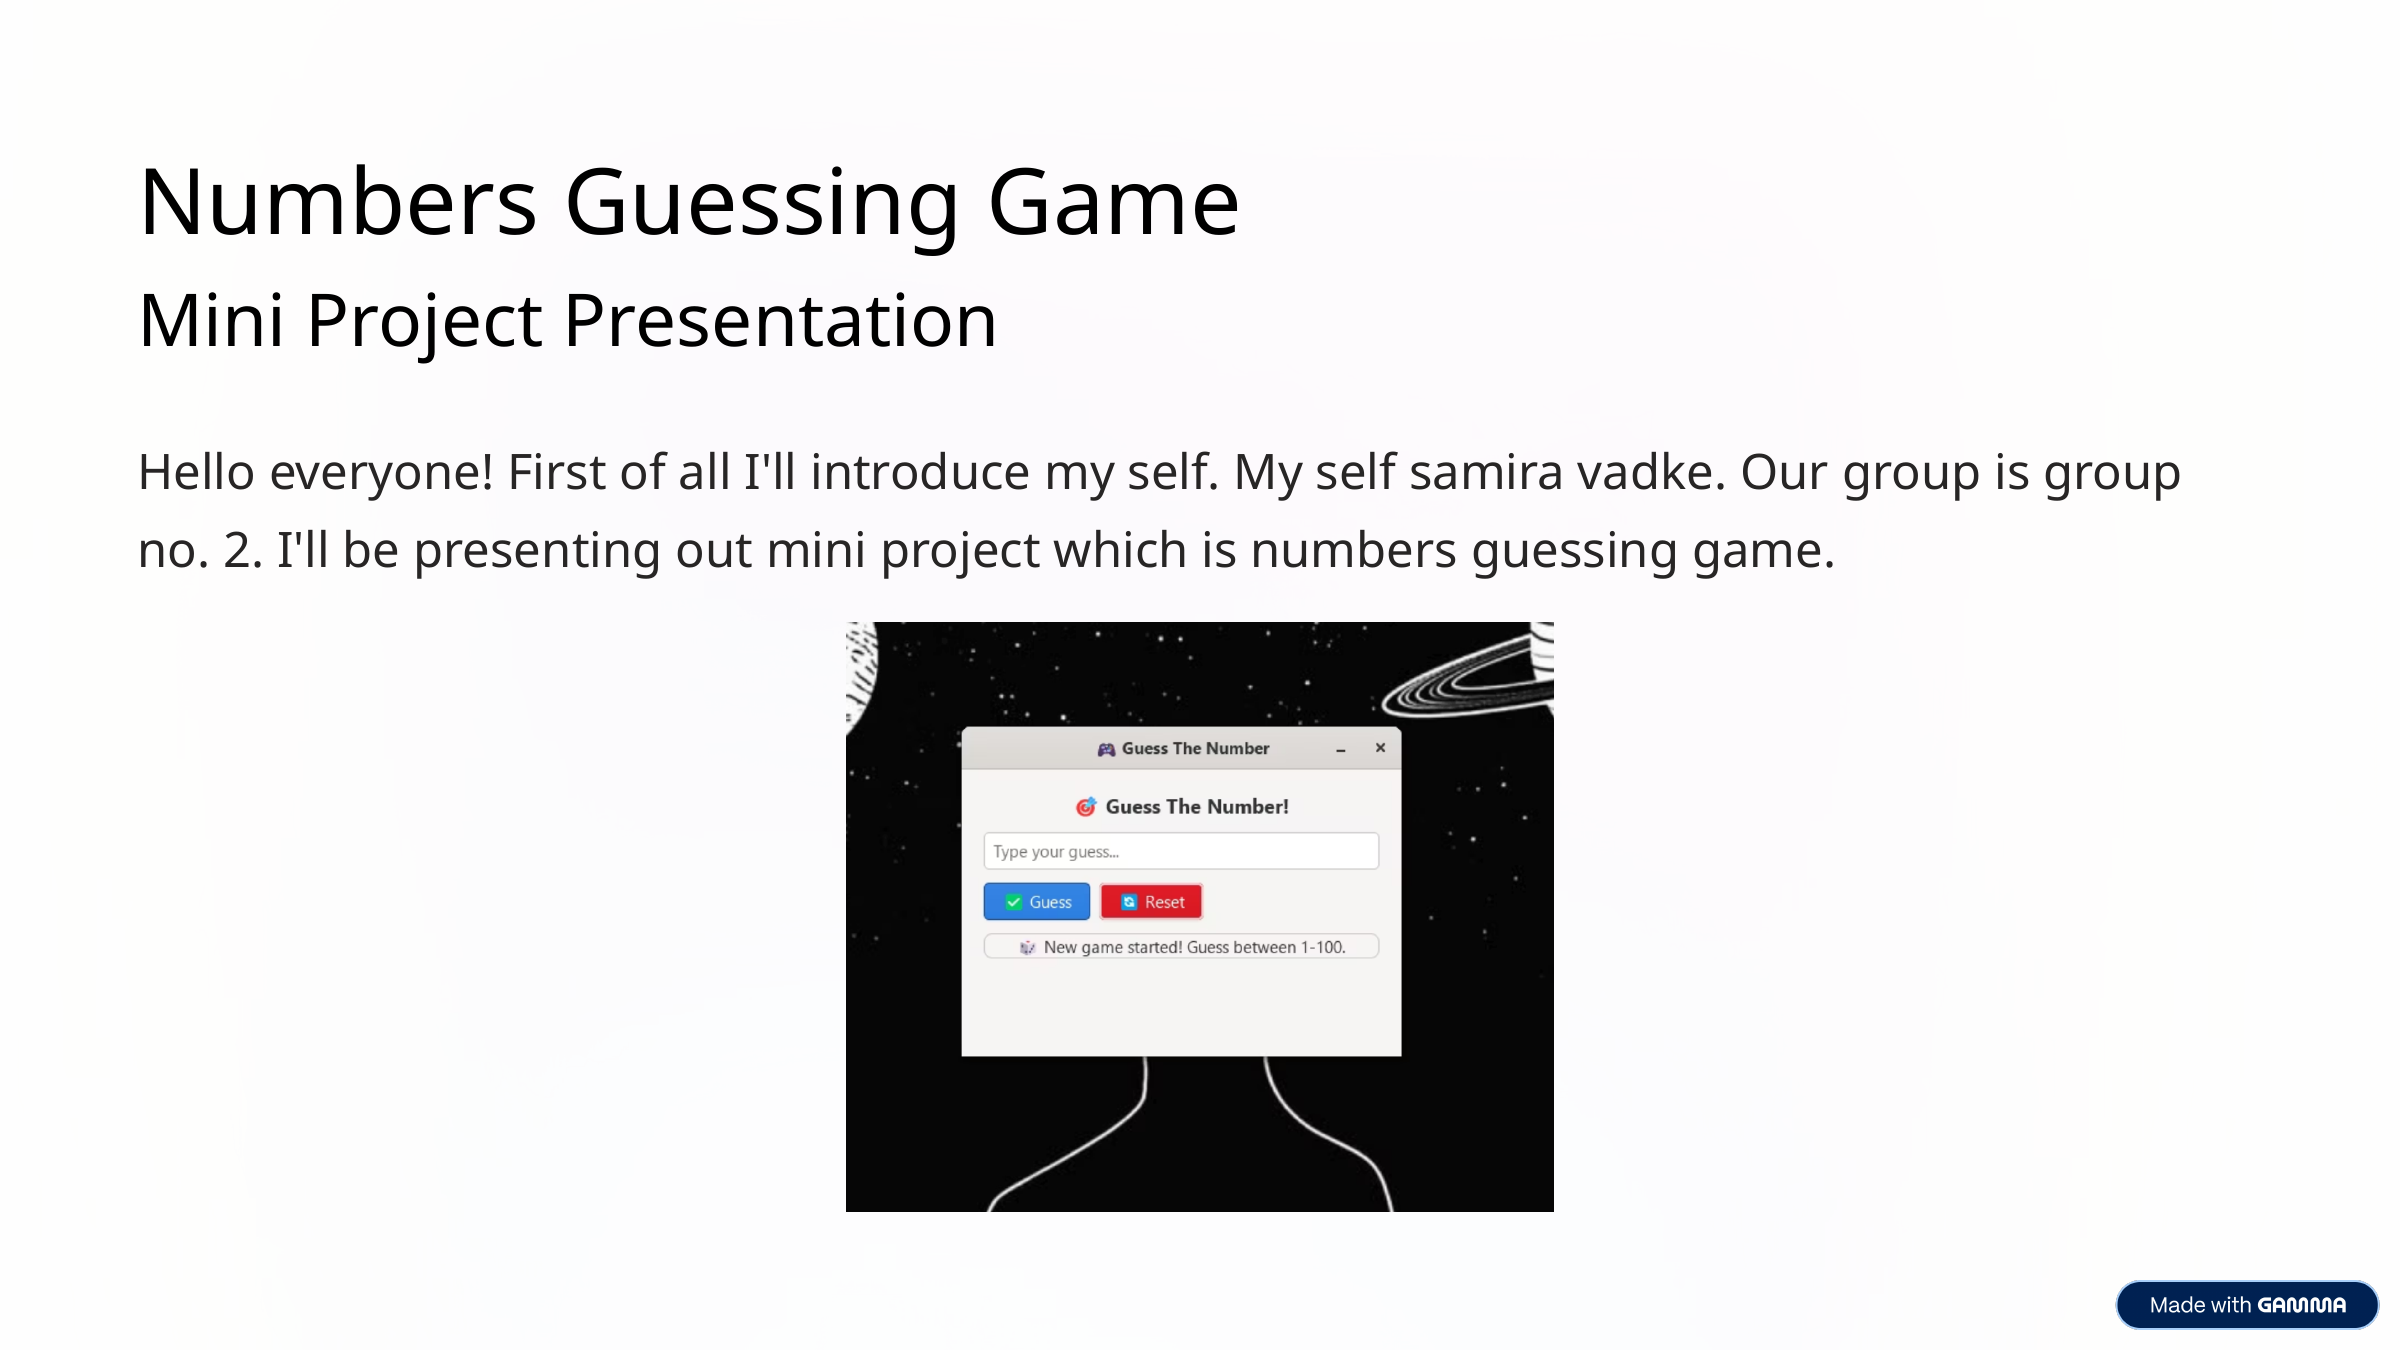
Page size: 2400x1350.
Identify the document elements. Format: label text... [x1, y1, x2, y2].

text_box Numbers Guessing Game [137, 138, 1255, 255]
text_box Hello everyone! First of all I'll introduce my self. My self samira vadke. Our group is group no. 2. I'll be presenting out mini project which is numbers guessing game. [137, 421, 2263, 579]
picture [2106, 1271, 2389, 1339]
picture [846, 622, 1554, 1212]
text_box Mini Project Presentation [137, 269, 1048, 363]
